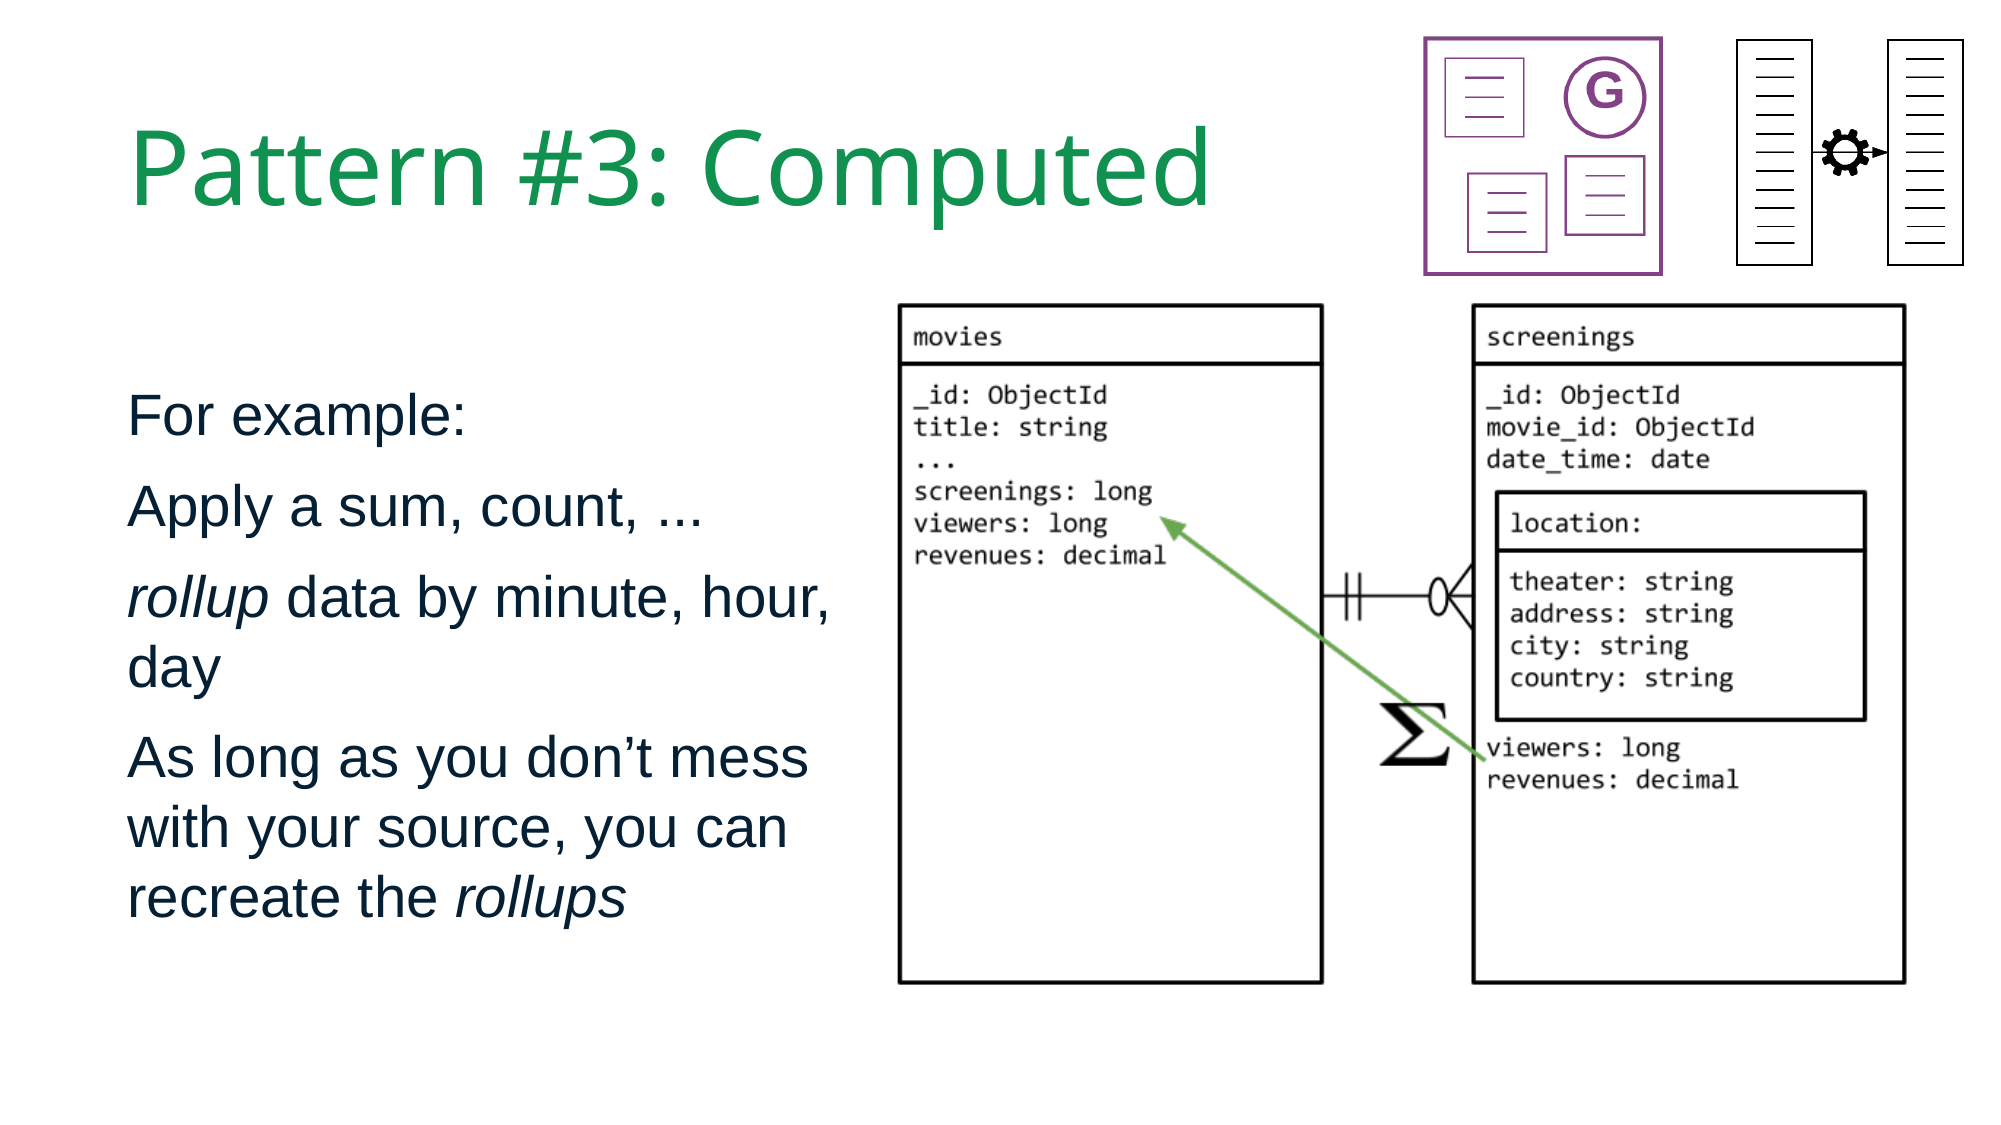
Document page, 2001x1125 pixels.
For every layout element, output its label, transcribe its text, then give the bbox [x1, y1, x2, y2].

text_box For example: Apply a sum, count, ... rollup data by minute, hour, day As long as you don’t mess with your source, you can recreate the rollups [112, 369, 874, 931]
title Pattern #3: Computed [112, 103, 1381, 234]
picture [879, 0, 2000, 1018]
